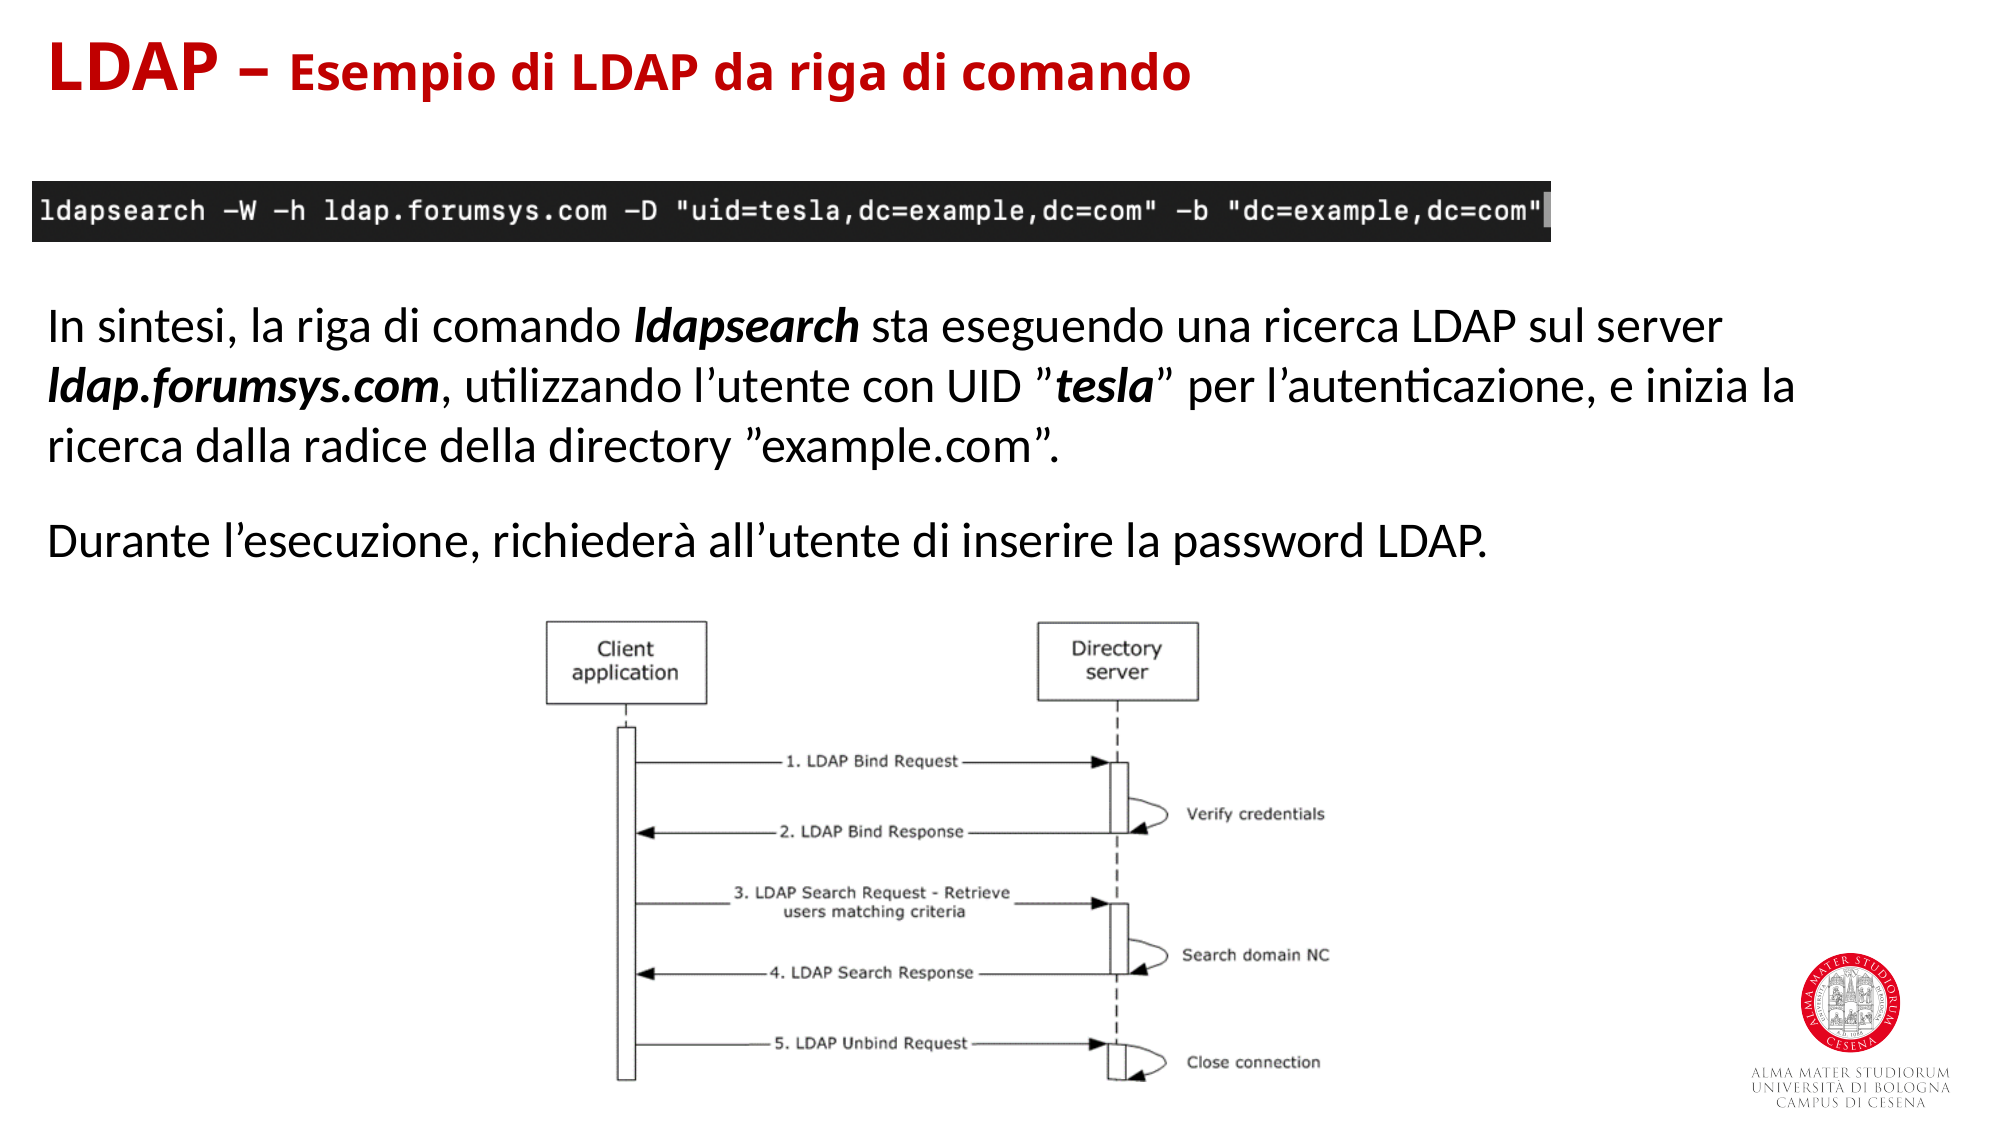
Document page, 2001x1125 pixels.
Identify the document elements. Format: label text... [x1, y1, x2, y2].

picture [544, 619, 1335, 1082]
picture [32, 181, 1551, 242]
text_box LDAP – Esempio di LDAP da riga di comando [31, 16, 1208, 111]
picture [1720, 933, 1981, 1118]
text_box In sintesi, la riga di comando ldapsearch sta eseguendo una ricerca LDAP sul server ldap.forumsys.com, utilizzando l’utente con UID ”tesla” per l’autenticazione, e inizia la ricerca dalla radice della directory ”example.com”. Durante l’esecuzione, richiederà all’utente di inserire la password LDAP. [32, 285, 1899, 575]
